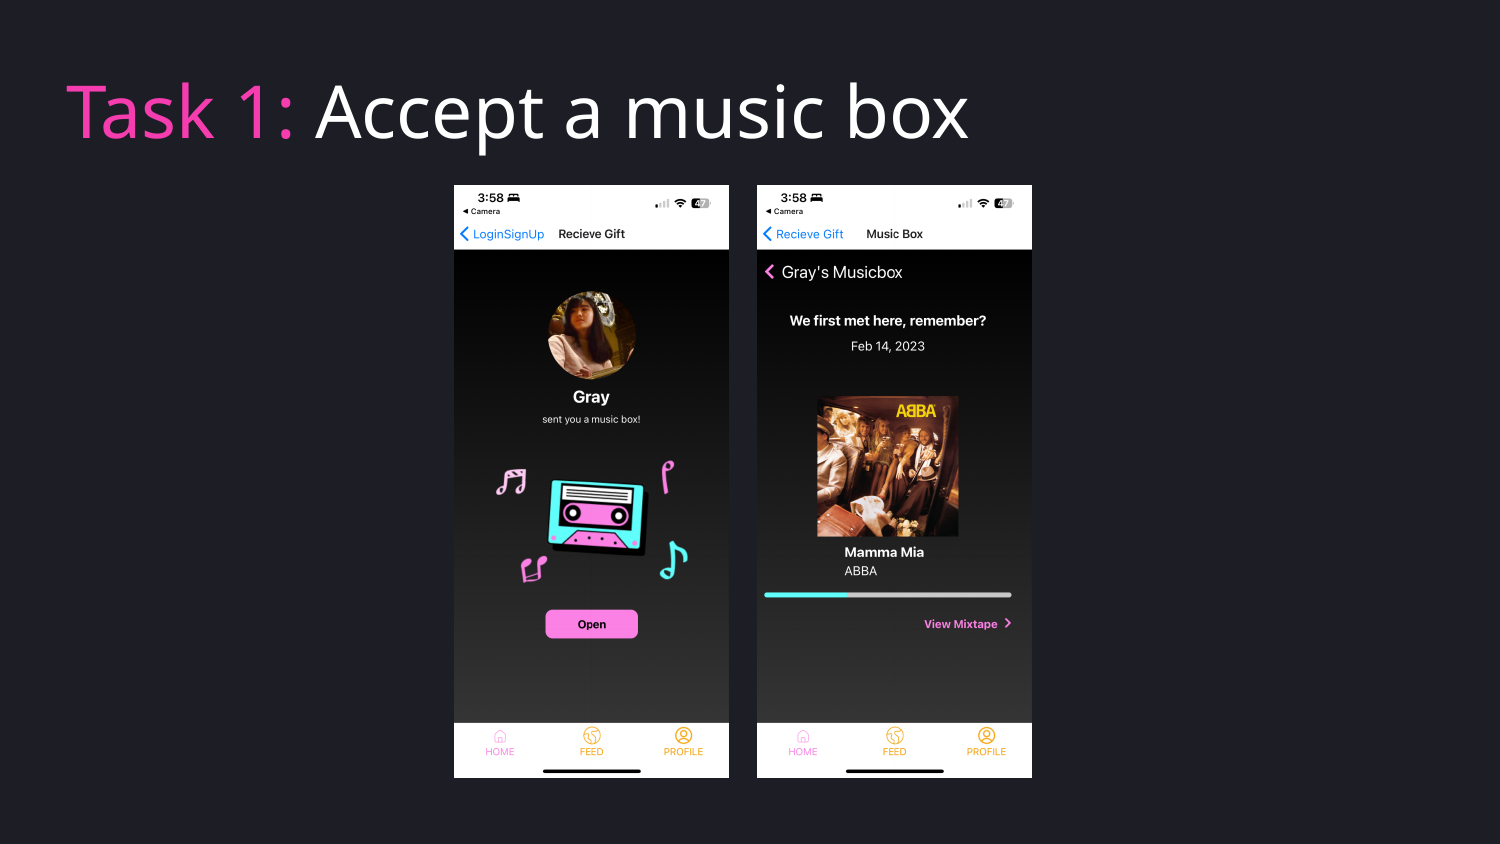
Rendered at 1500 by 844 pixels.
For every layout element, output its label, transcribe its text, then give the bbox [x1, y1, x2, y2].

title Task 1: Accept a music box [51, 50, 1385, 167]
picture [757, 184, 1032, 779]
picture [454, 184, 730, 779]
